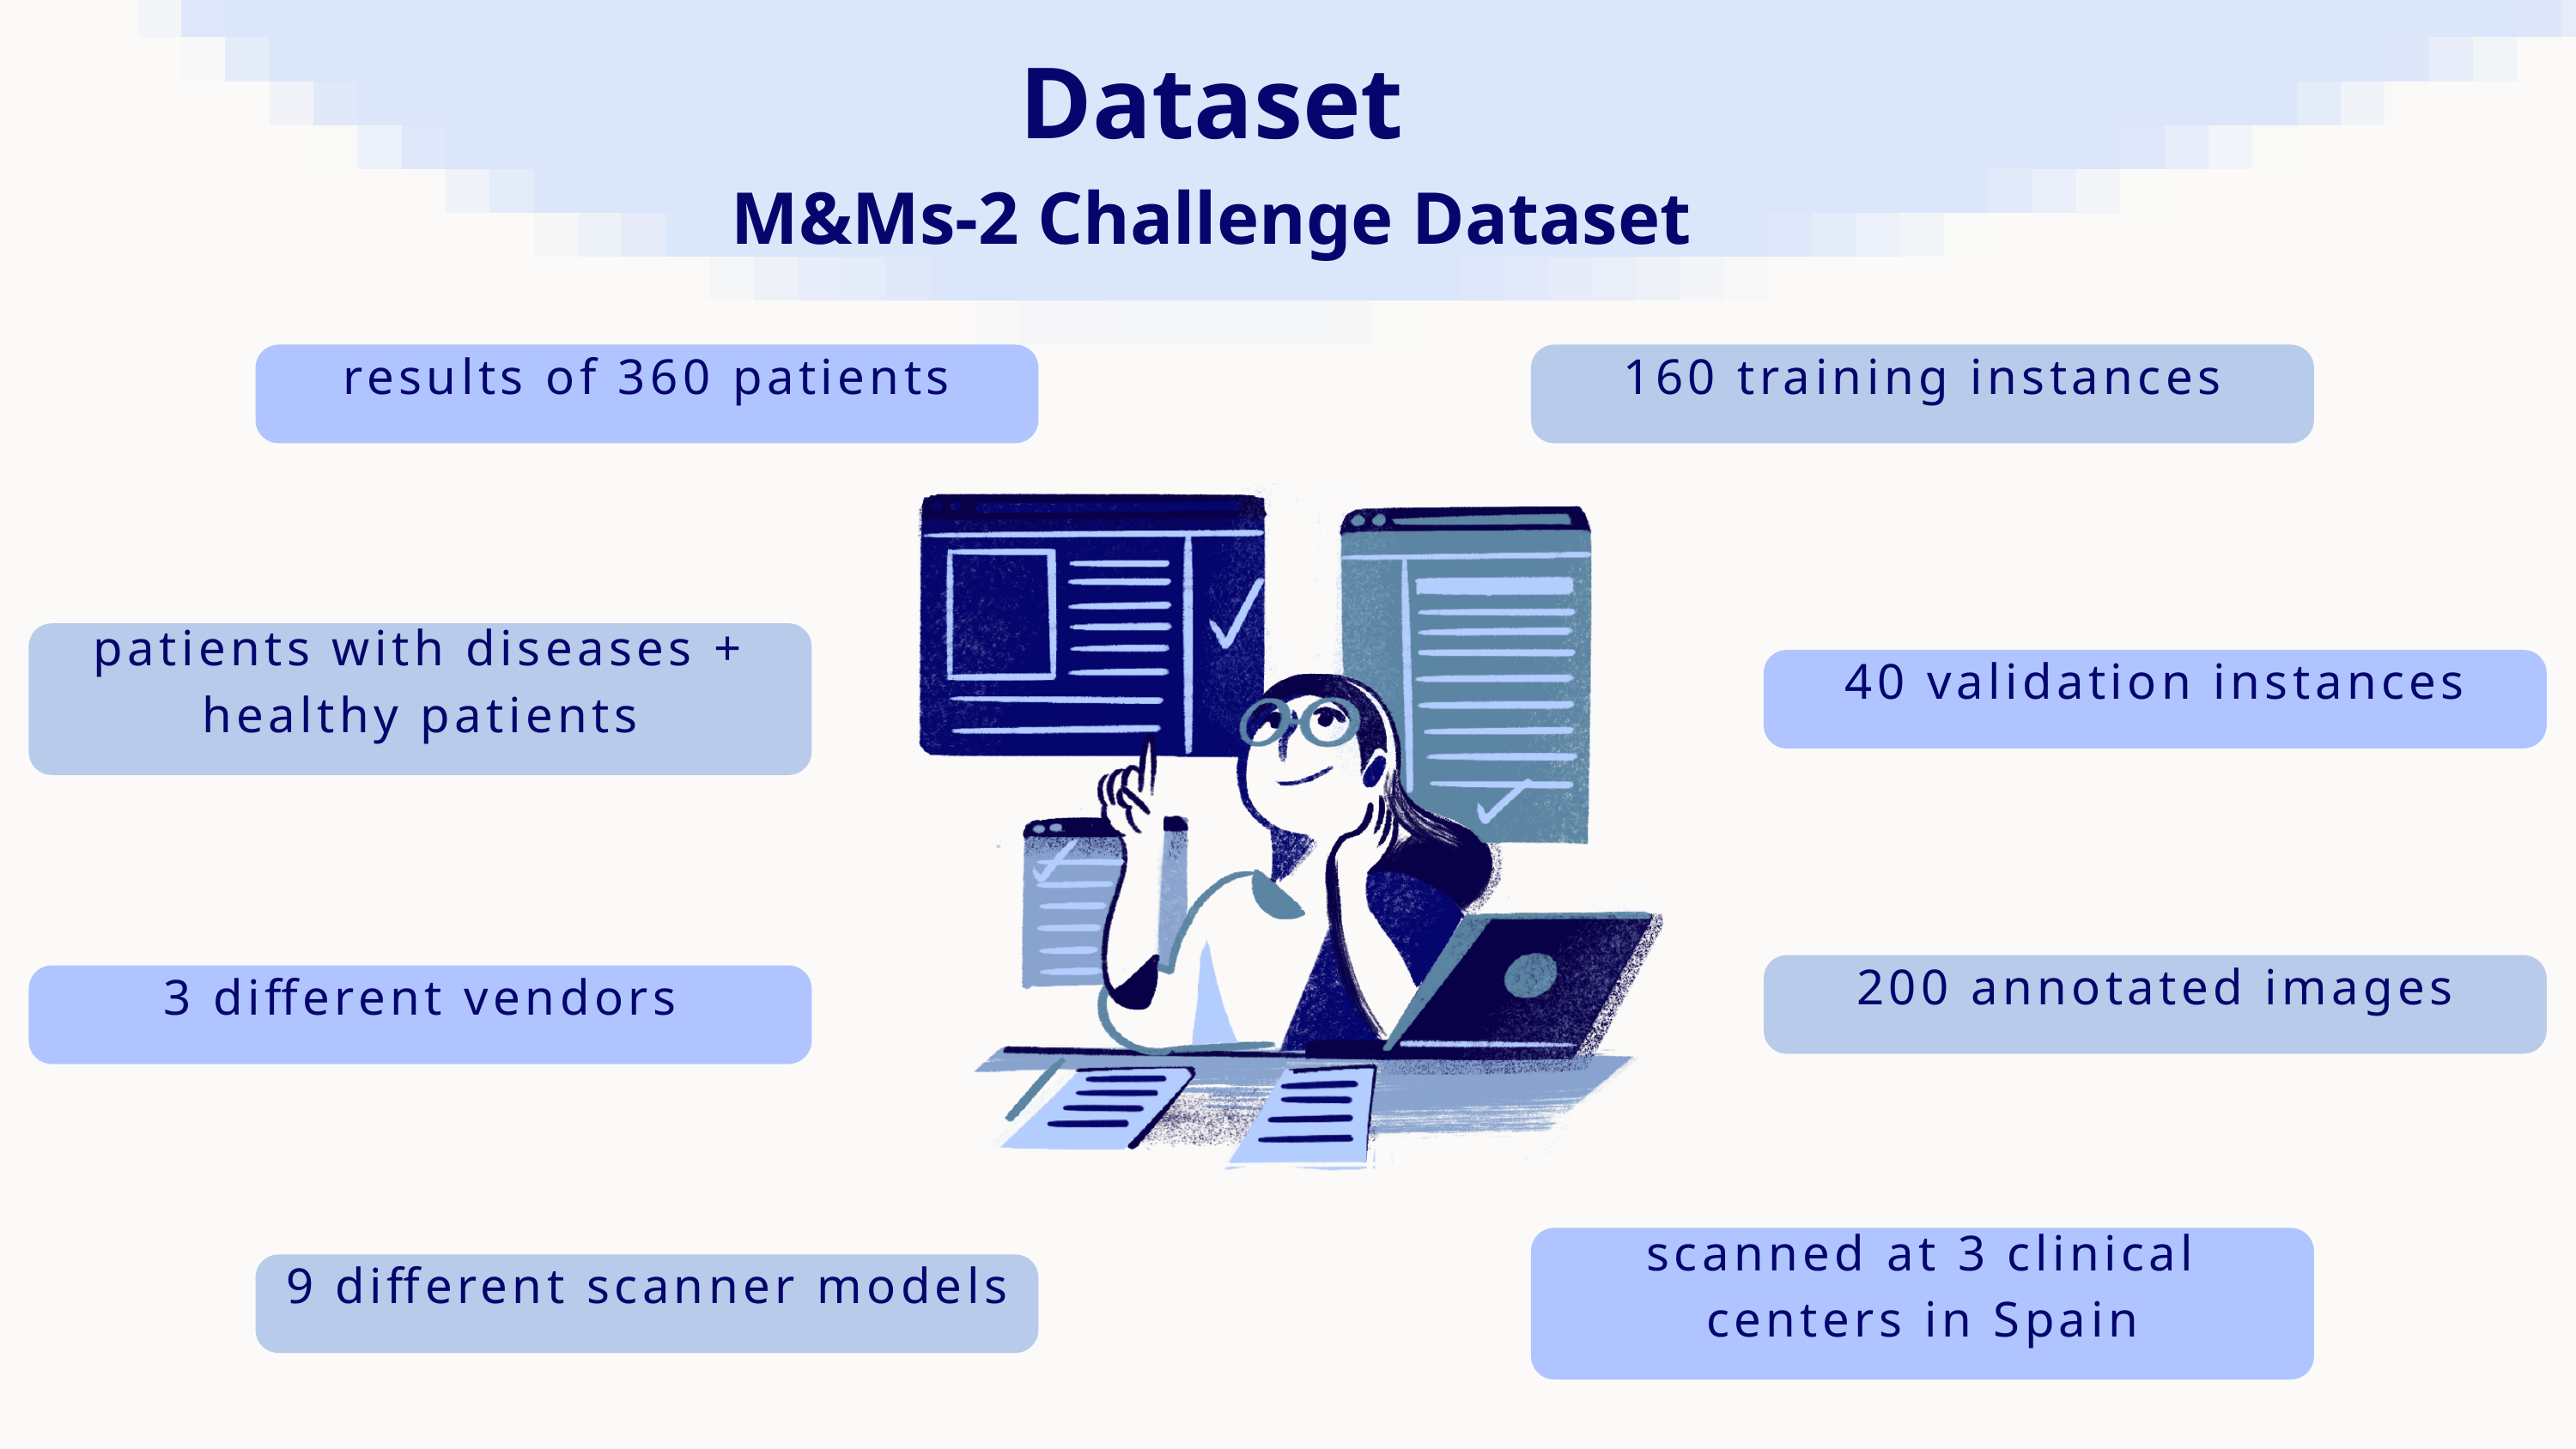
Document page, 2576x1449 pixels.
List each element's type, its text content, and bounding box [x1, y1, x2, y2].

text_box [1530, 344, 2315, 444]
text_box [0, 0, 2576, 345]
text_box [255, 344, 1039, 444]
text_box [1530, 1228, 2315, 1380]
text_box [1763, 955, 2548, 1054]
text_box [28, 622, 812, 776]
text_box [255, 1253, 1039, 1354]
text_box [28, 965, 812, 1064]
text_box [913, 483, 1663, 1188]
text_box Dataset M&Ms-2 Challenge Dataset [420, 20, 2003, 258]
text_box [1763, 649, 2548, 749]
